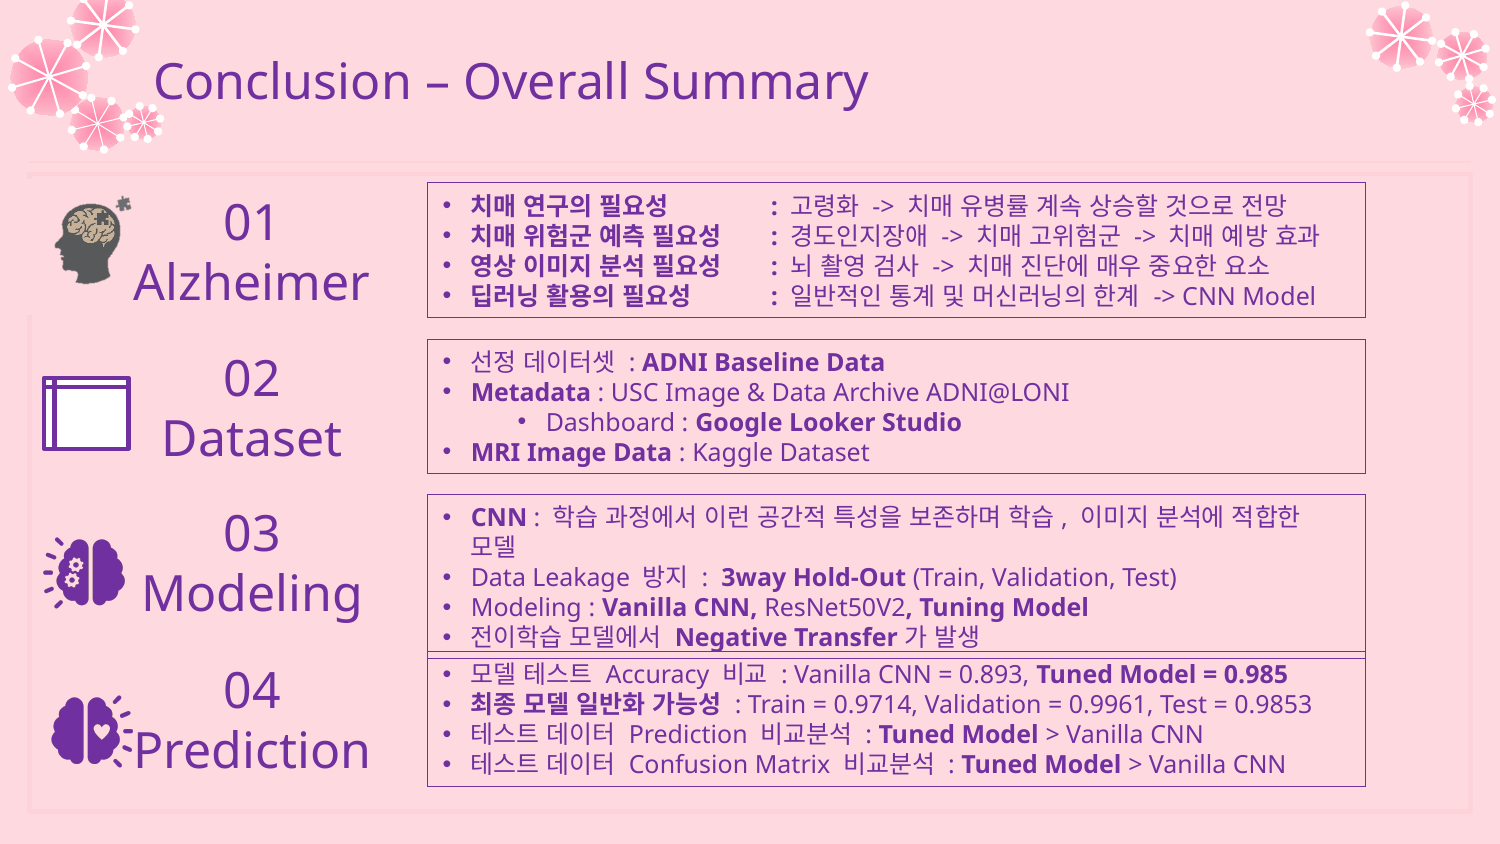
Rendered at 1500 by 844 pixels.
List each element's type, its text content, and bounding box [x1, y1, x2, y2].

text_box 모델 테스트 Accuracy 비교 : Vanilla CNN = 0.893, Tuned Model = 0.985 최종 모델 일반화 가능성 : Train = 0.9714, Validation = 0.9961, Test = 0.9853 테스트 데이터 Prediction 비교분석 : Tuned Model > Vanilla CNN 테스트 데이터 Confusion Matrix 비교분석 : Tuned Model > Vanilla CNN [427, 651, 1366, 787]
text_box 04 Prediction [76, 651, 427, 787]
text_box [42, 376, 131, 451]
text_box 02 Dataset [76, 339, 427, 474]
text_box 선정 데이터셋 : ADNI Baseline Data Metadata : USC Image & Data Archive ADNI@LONI Dashboard : Google Looker Studio MRI Image Data : Kaggle Dataset [427, 339, 1366, 474]
picture [36, 682, 135, 781]
text_box 01 Alzheimer [153, 182, 427, 318]
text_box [1369, 4, 1493, 123]
text_box CNN : 학습 과정에서 이런 공간적 특성을 보존하며 학습, 이미지 분석에 적합한 모델 Data Leakage 방지 : 3way Hold-Out (Train, Validation, Test) Modeling : Vanilla CNN, ResNet50V2, Tuning Model 전이학습 모델에서 Negative Transfer가 발생 [427, 494, 1366, 651]
picture [41, 524, 140, 623]
text_box Conclusion – Overall Summary [138, 42, 885, 117]
text_box 치매 연구의 필요성 : 고령화 -> 치매 유병률 계속 상승할 것으로 전망 치매 위험군 예측 필요성 : 경도인지장애 -> 치매 고위험군 -> 치매 예방 효과 영상 이미지 분석 필요성 : 뇌 촬영 검사 -> 치매 진단에 매우 중요한 요소 딥러닝 활용의 필요성 : 일반적인 통계 및 머신러닝의 한계 -> CNN Model [427, 182, 1366, 318]
text_box 03 Modeling [76, 494, 427, 630]
picture [22, 178, 150, 316]
